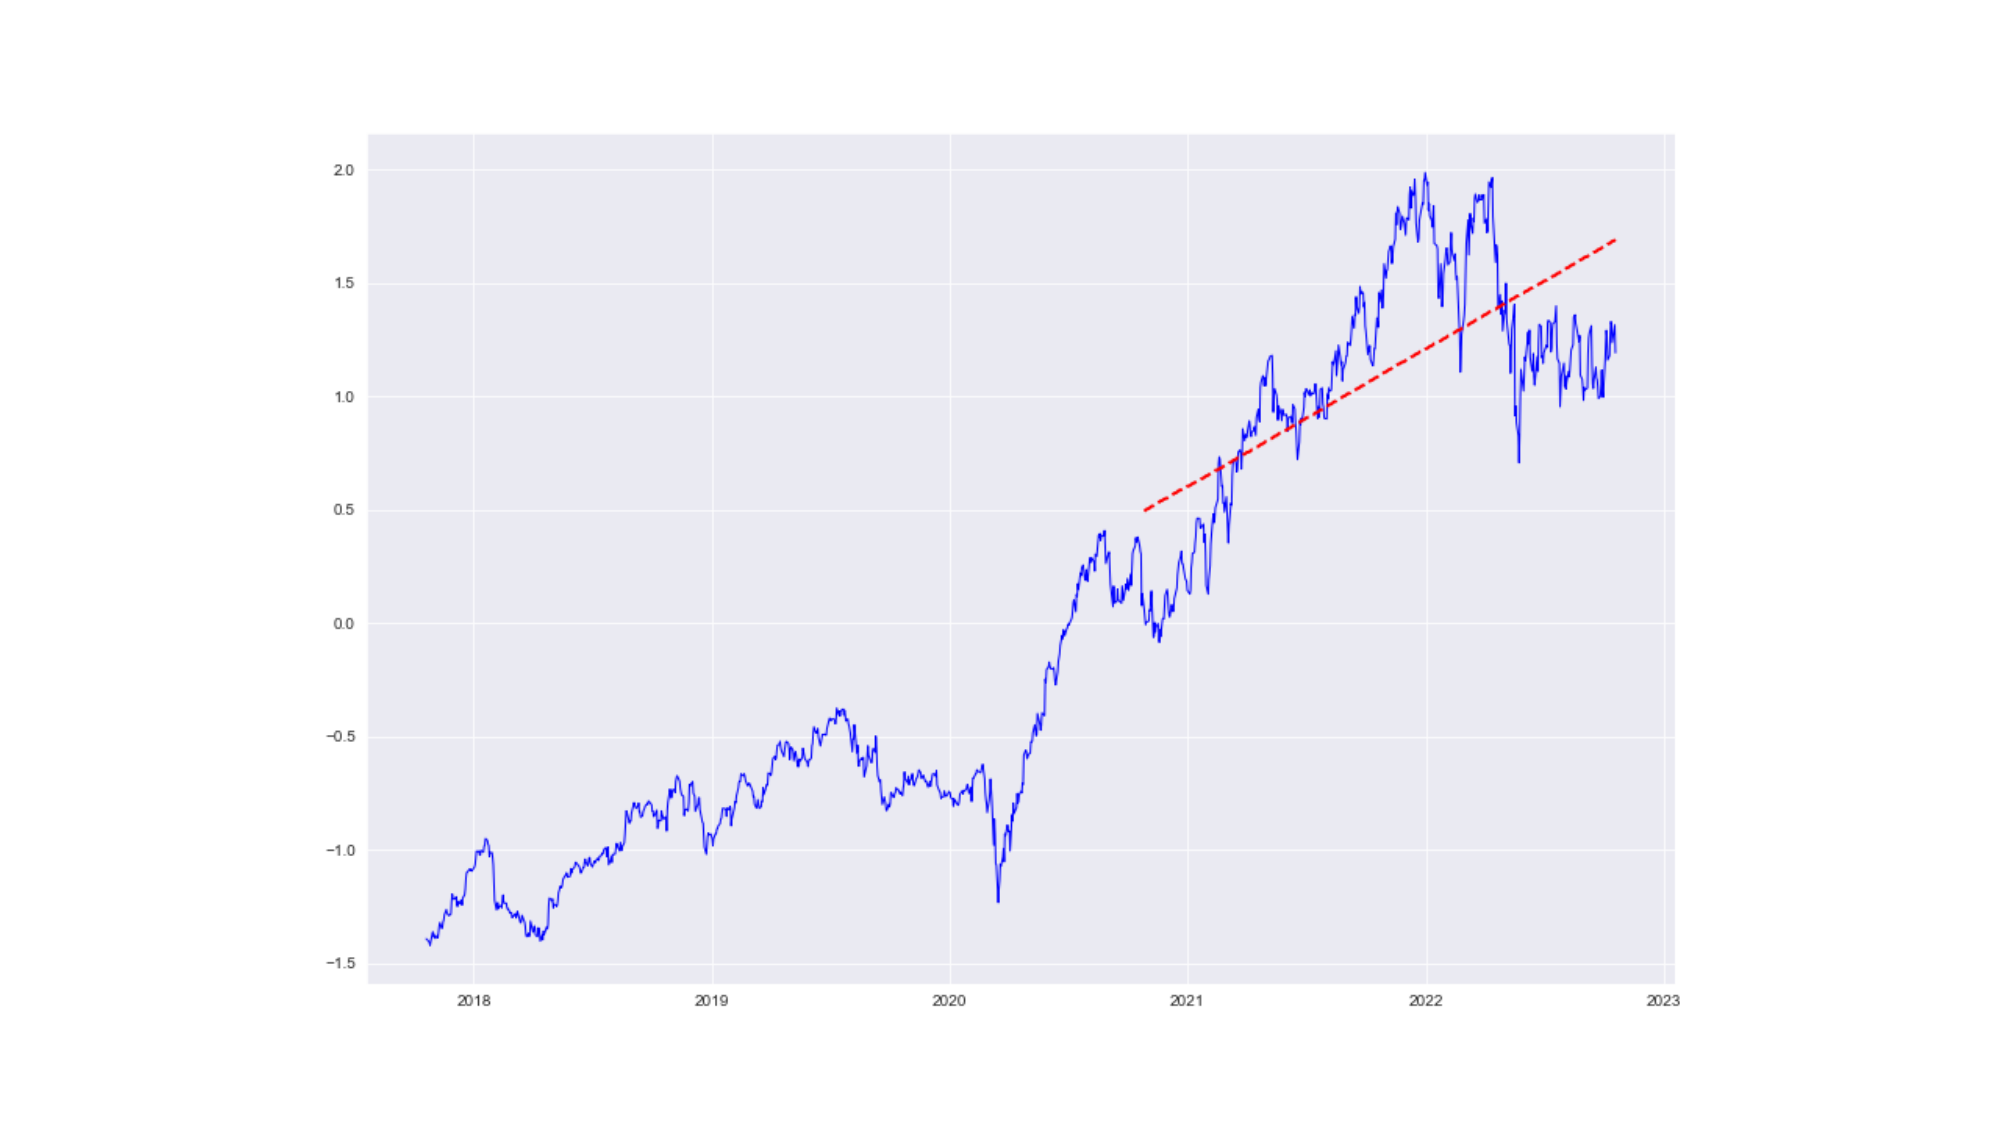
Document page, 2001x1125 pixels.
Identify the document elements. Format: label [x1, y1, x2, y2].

picture [156, 0, 1844, 1125]
